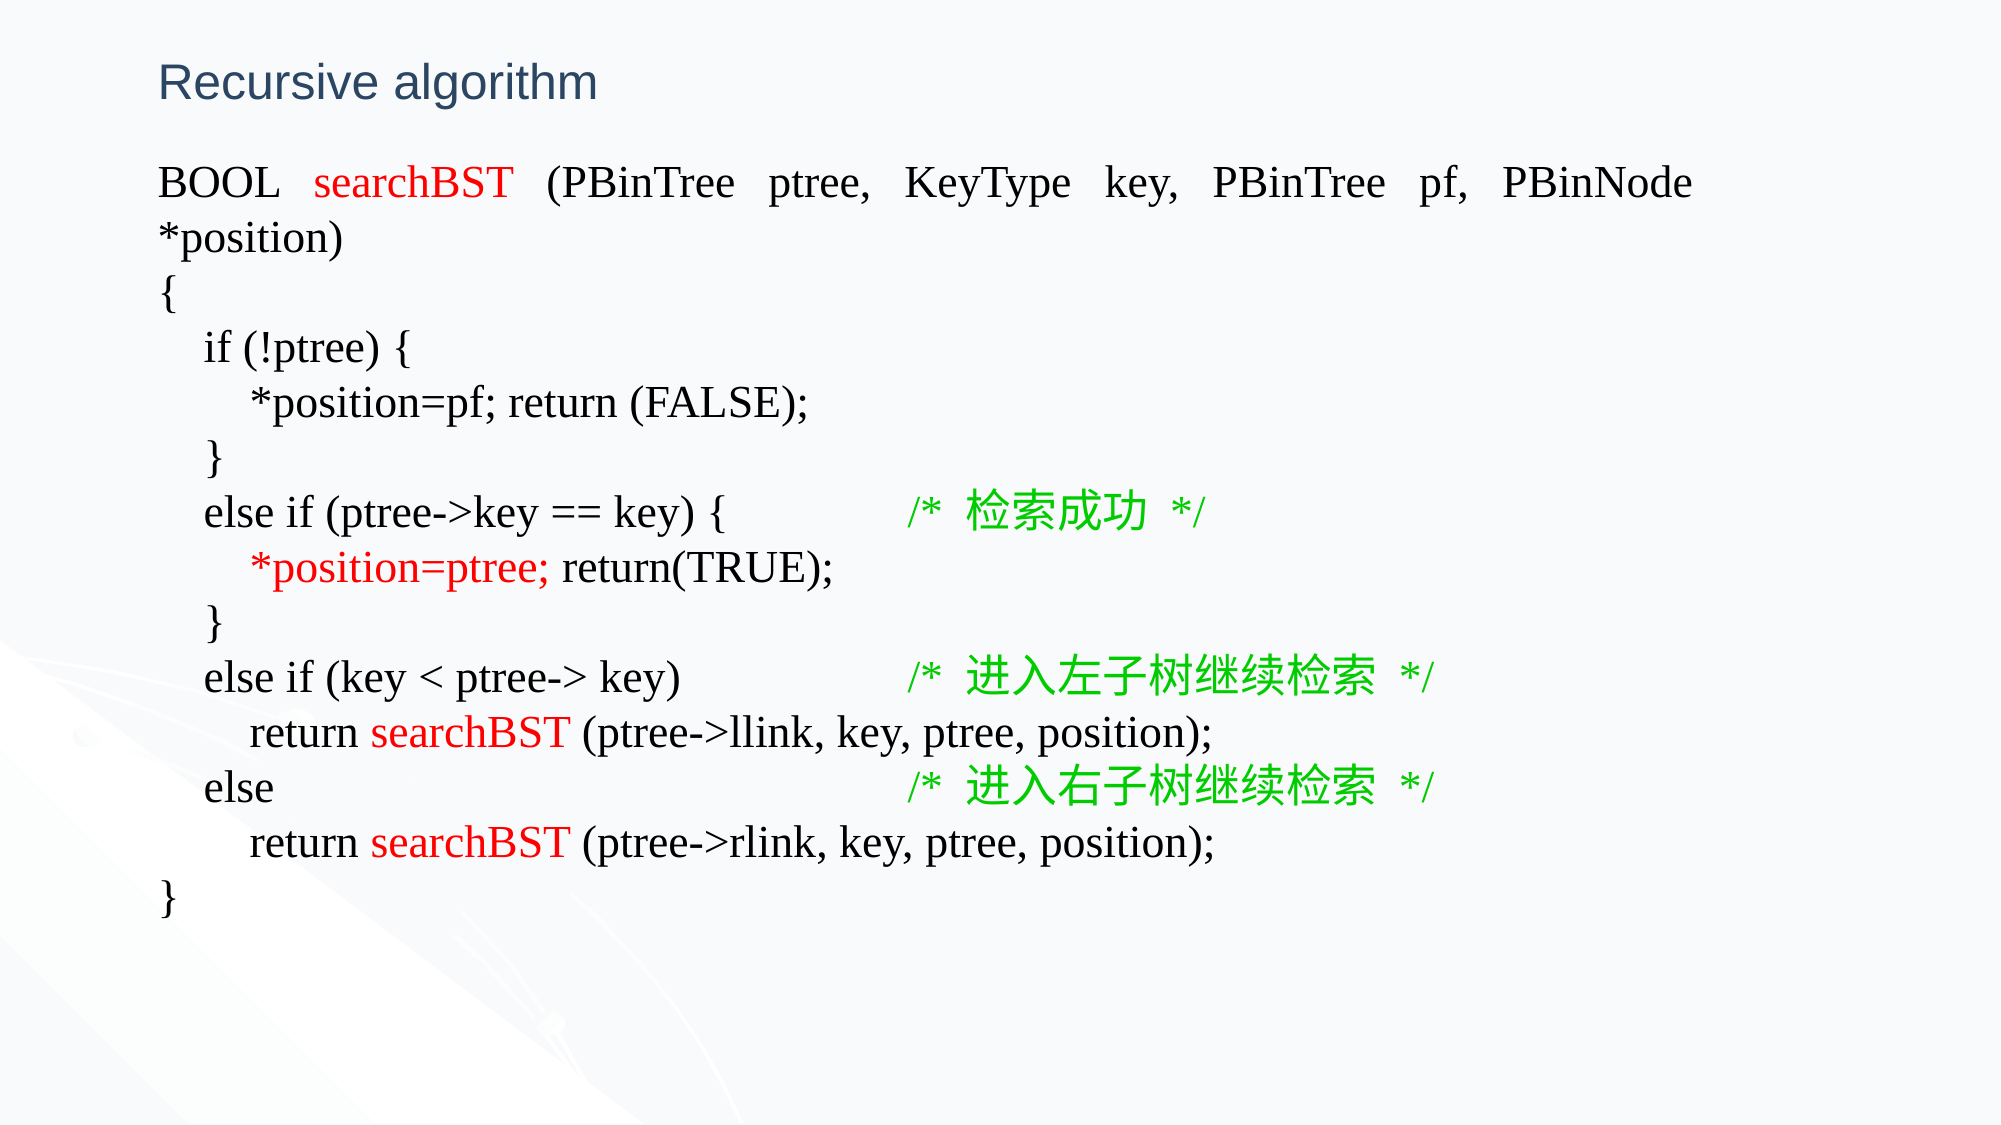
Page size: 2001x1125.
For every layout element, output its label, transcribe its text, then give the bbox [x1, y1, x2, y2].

text_box Recursive algorithm [142, 42, 760, 135]
text_box BOOL searchBST (PBinTree ptree, KeyType key, PBinTree pf, PBinNode *position) { if (!ptree) { *position=pf; return (FALSE); } else if (ptree->key == key) { /* 检索成功 */ *position=ptree; return(TRUE); } else if (key < ptree-> key) /* 进入左子树继续检索 */ return searchBST (ptree->llink, key, ptree, position); else /* 进入右子树继续检索 */ return searchBST (ptree->rlink, key, ptree, position); } [142, 144, 1709, 930]
